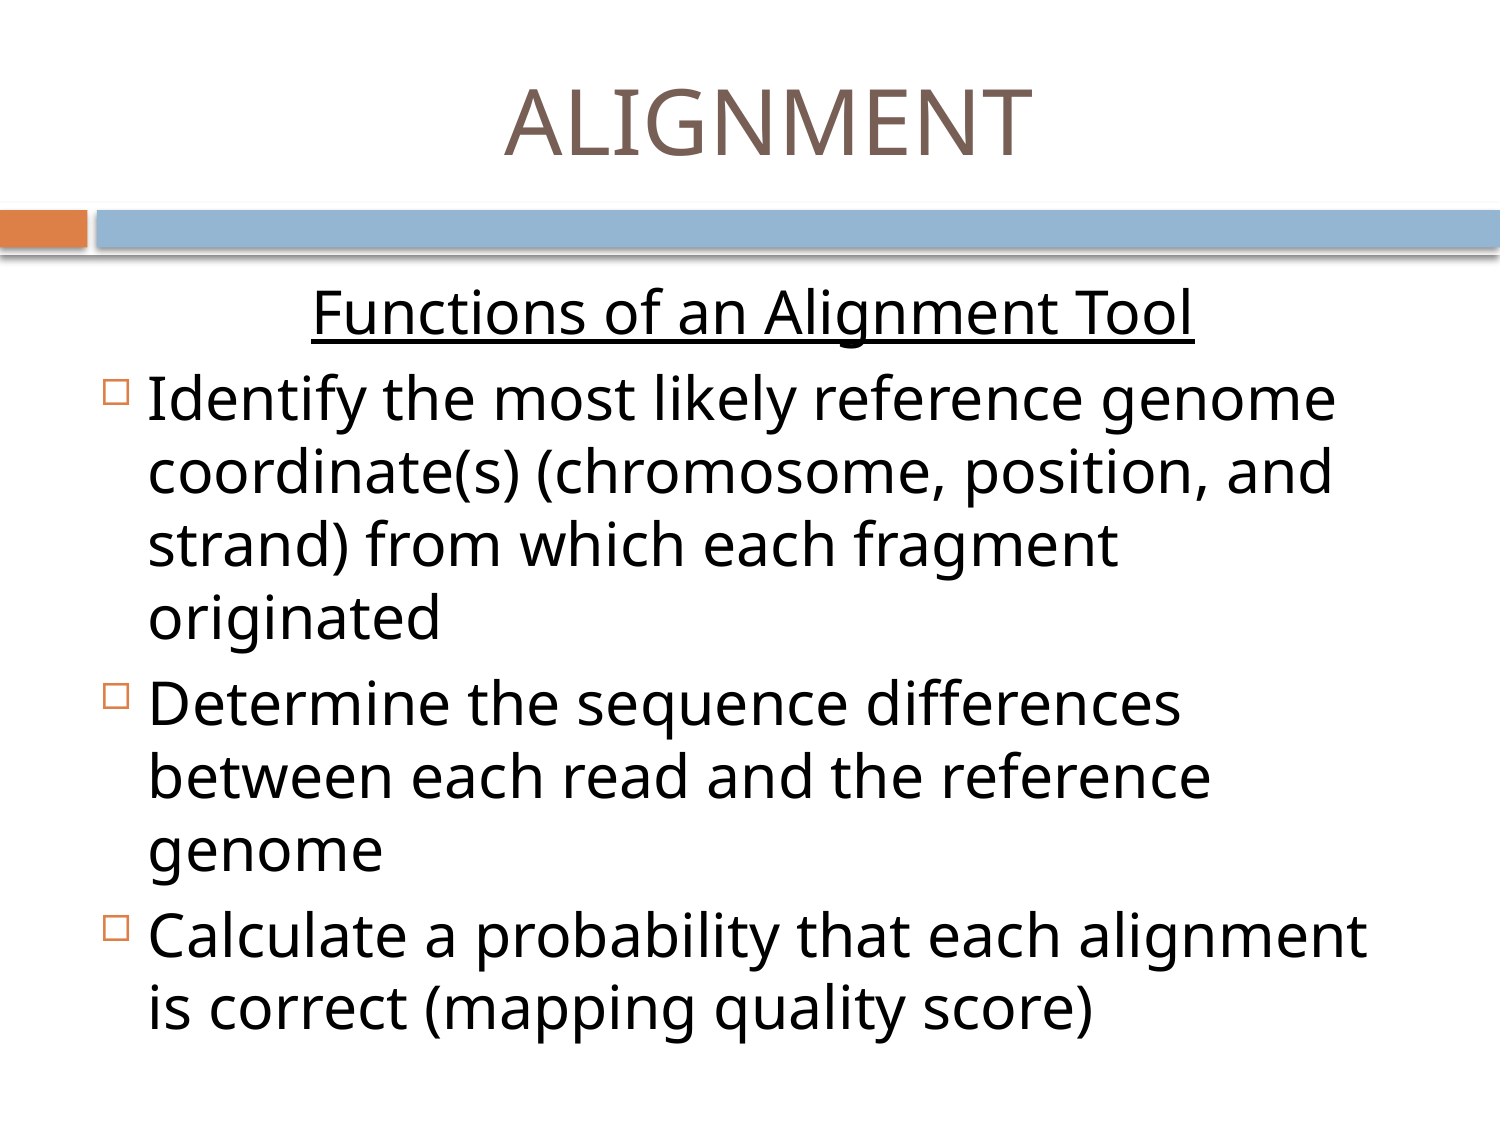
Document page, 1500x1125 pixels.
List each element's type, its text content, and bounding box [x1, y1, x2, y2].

list Functions of an Alignment Tool Identify the most likely reference genome coordinate(s) (chromosome, position, and strand) from which each fragment originated Determine the sequence differences between each read and the reference genome Calculate a probability that each alignment is correct (mapping quality score) [85, 266, 1421, 1113]
title ALIGNMENT [100, 37, 1438, 200]
